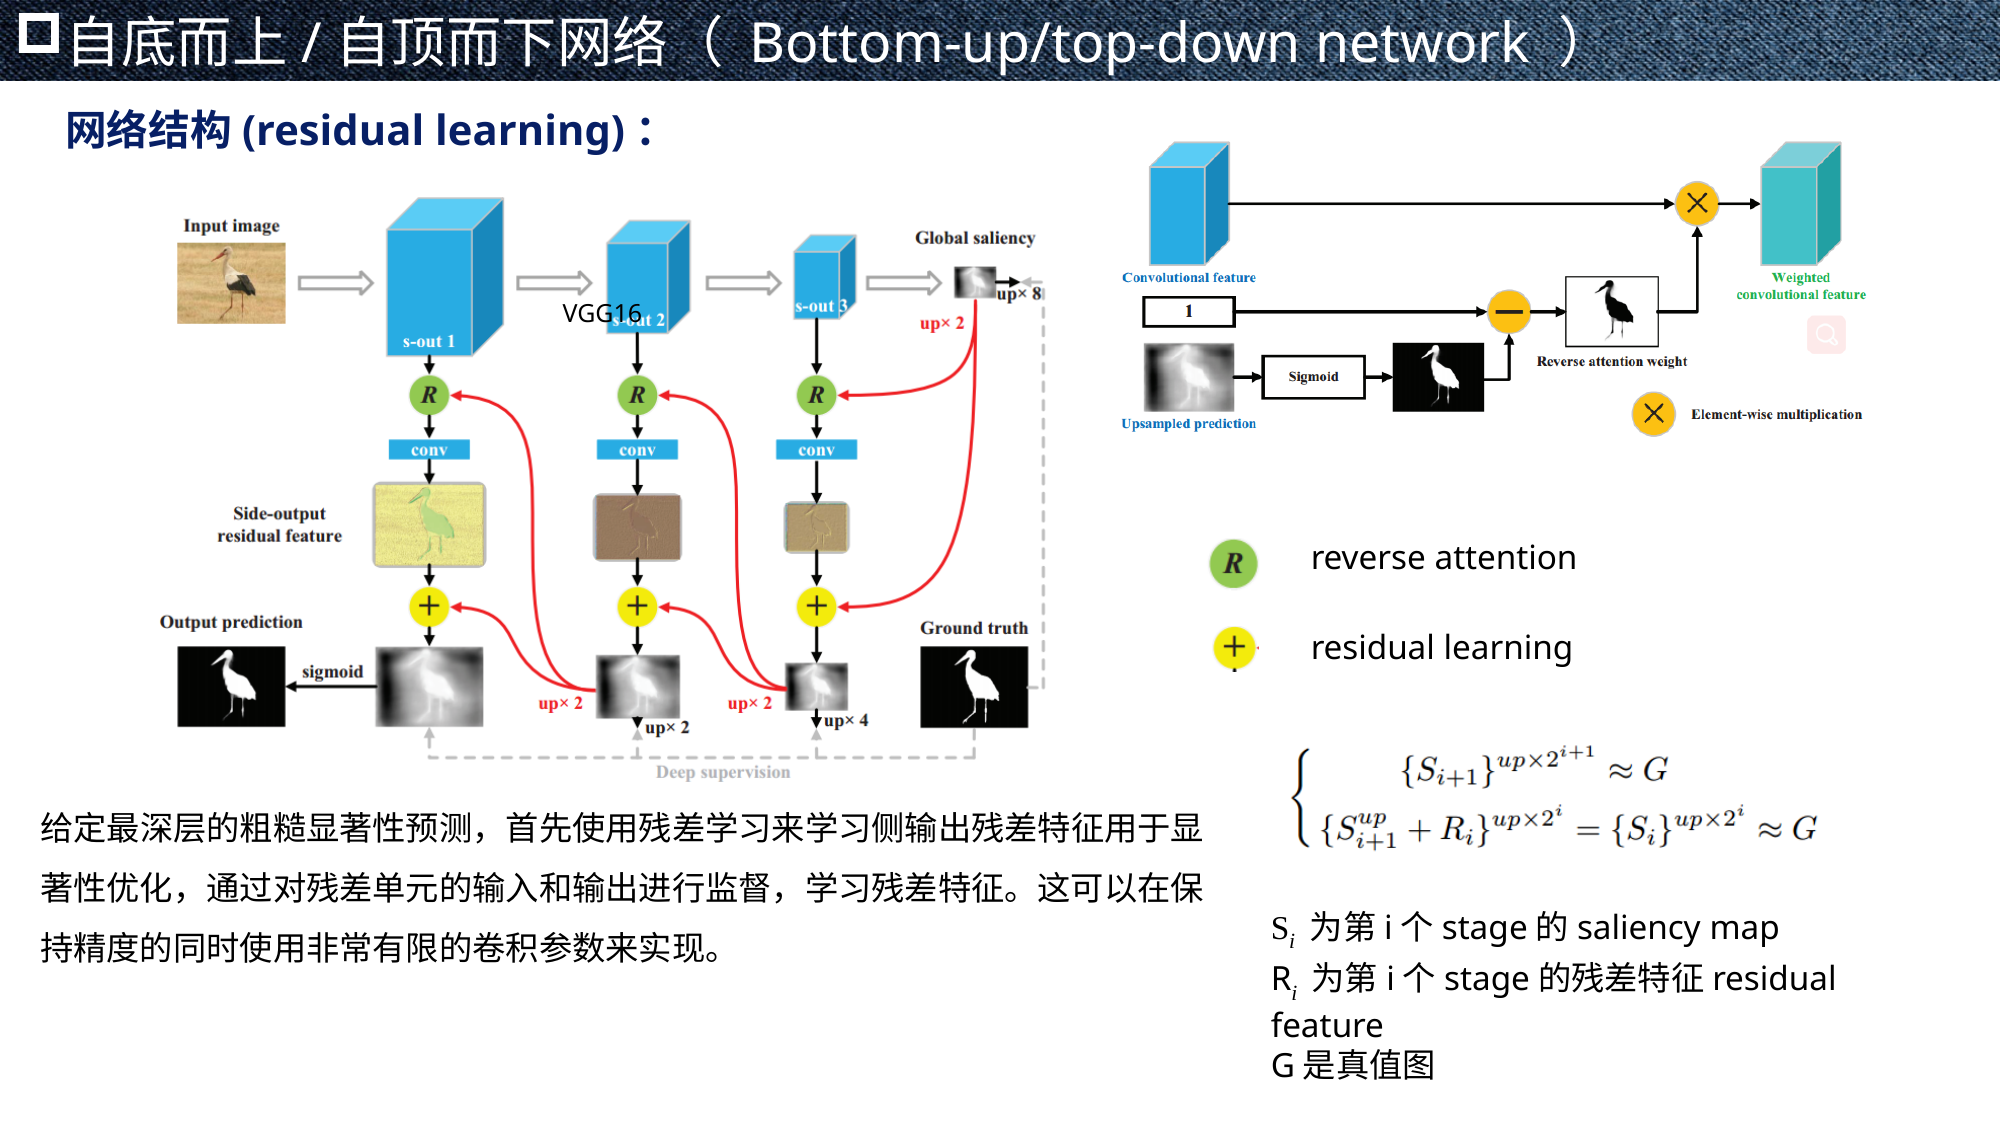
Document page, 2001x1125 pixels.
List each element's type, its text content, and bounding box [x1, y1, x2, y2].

picture [152, 190, 1075, 790]
text_box residual learning [1296, 619, 1649, 674]
text_box 给定最深层的粗糙显著性预测，首先使用残差学习来学习侧输出残差特征用于显著性优化，通过对残差单元的输入和输出进行监督，学习残差特征。这可以在保持精度的同时使用非常有限的卷积参数来实现。 [25, 779, 1234, 975]
picture [1255, 721, 1824, 858]
text_box Si 为第i个stage的saliency map Ri 为第i个stage的残差特征residual feature G是真值图 [1255, 894, 1948, 1092]
text_box reverse attention [1296, 528, 1649, 584]
picture [1209, 626, 1259, 672]
picture [1202, 536, 1269, 593]
text_box 网络结构(residual learning)： [50, 96, 1229, 162]
picture [0, 0, 2000, 81]
picture [1099, 128, 1892, 456]
